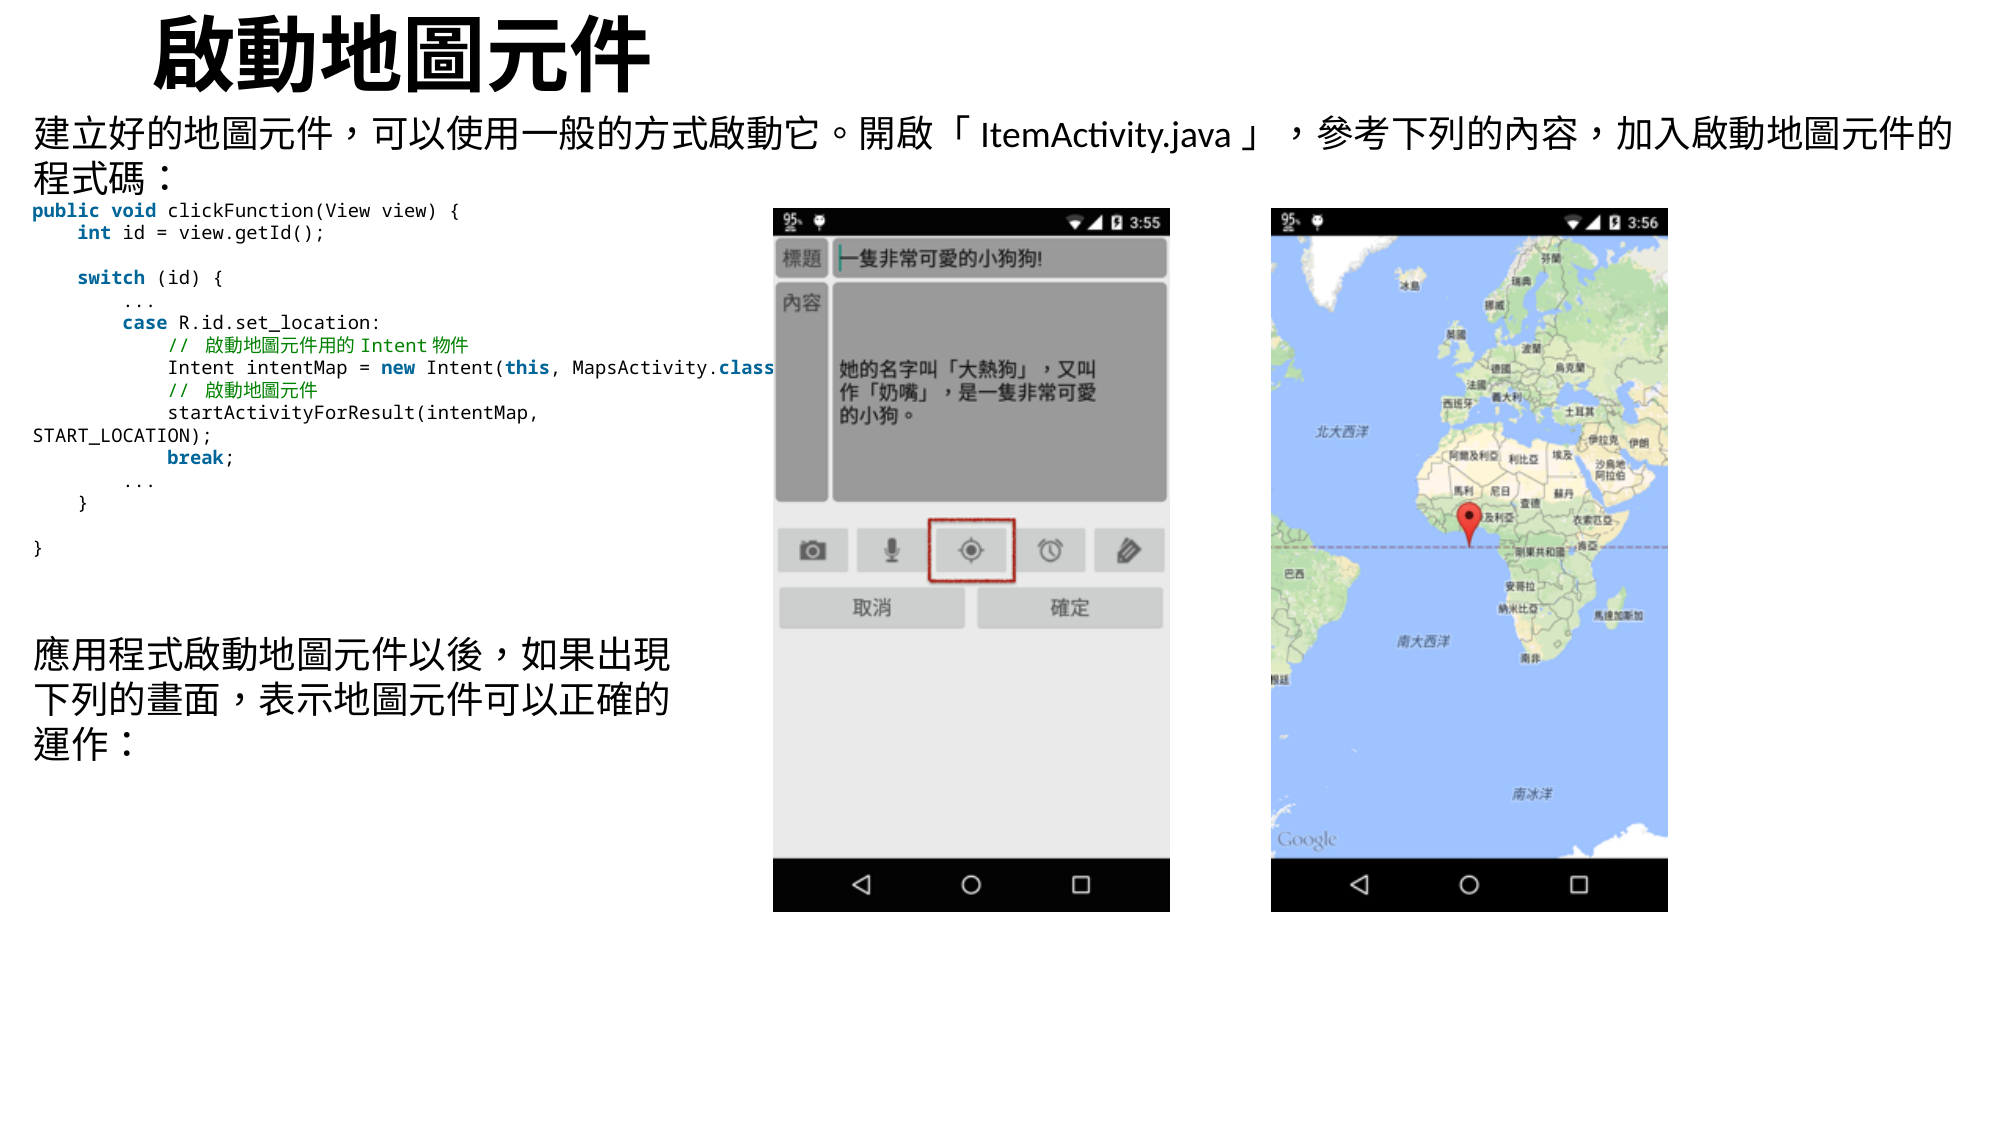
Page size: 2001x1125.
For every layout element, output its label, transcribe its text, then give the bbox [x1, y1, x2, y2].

title 啟動地圖元件 [137, 5, 1863, 102]
text_box public void clickFunction(View view) { int id = view.getId(); switch (id) { ... case R.id.set_location: // 啟動地圖元件用的Intent物件 Intent intentMap = new Intent(this, MapsActivity.class); // 啟動地圖元件 startActivityForResult(intentMap, START_LOCATION); break; ... } } [32, 198, 820, 559]
text_box 建立好的地圖元件，可以使用一般的方式啟動它。開啟「ItemActivity.java」，參考下列的內容，加入啟動地圖元件的程式碼： [19, 102, 1980, 208]
picture [1271, 208, 1668, 912]
text_box 應用程式啟動地圖元件以後，如果出現下列的畫面，表示地圖元件可以正確的運作： [19, 623, 721, 774]
picture [773, 208, 1170, 912]
